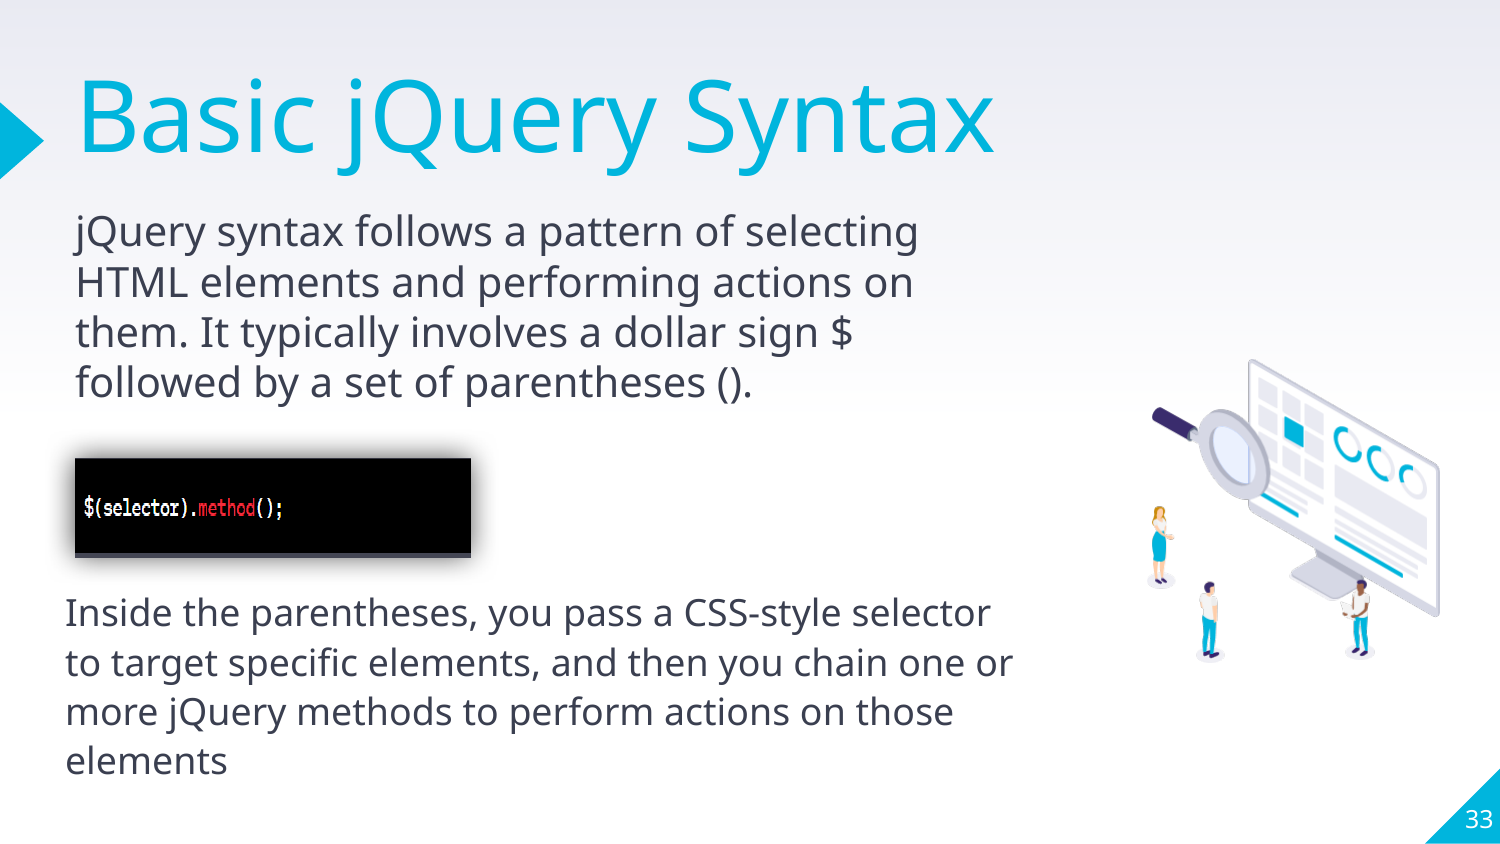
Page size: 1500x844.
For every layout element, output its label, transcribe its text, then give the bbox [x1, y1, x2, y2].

picture [1146, 359, 1440, 663]
title Basic jQuery Syntax [75, 52, 1001, 230]
slide_number 33 [1418, 760, 1494, 838]
picture [74, 458, 472, 558]
list Inside the parentheses, you pass a CSS-style selector to target specific elements, and then you chain one or more jQuery methods to perform actions on those elements [46, 584, 1027, 763]
list jQuery syntax follows a pattern of selecting HTML elements and performing actions on them. It typically involves a dollar sign $ followed by a set of parentheses (). [75, 205, 992, 548]
